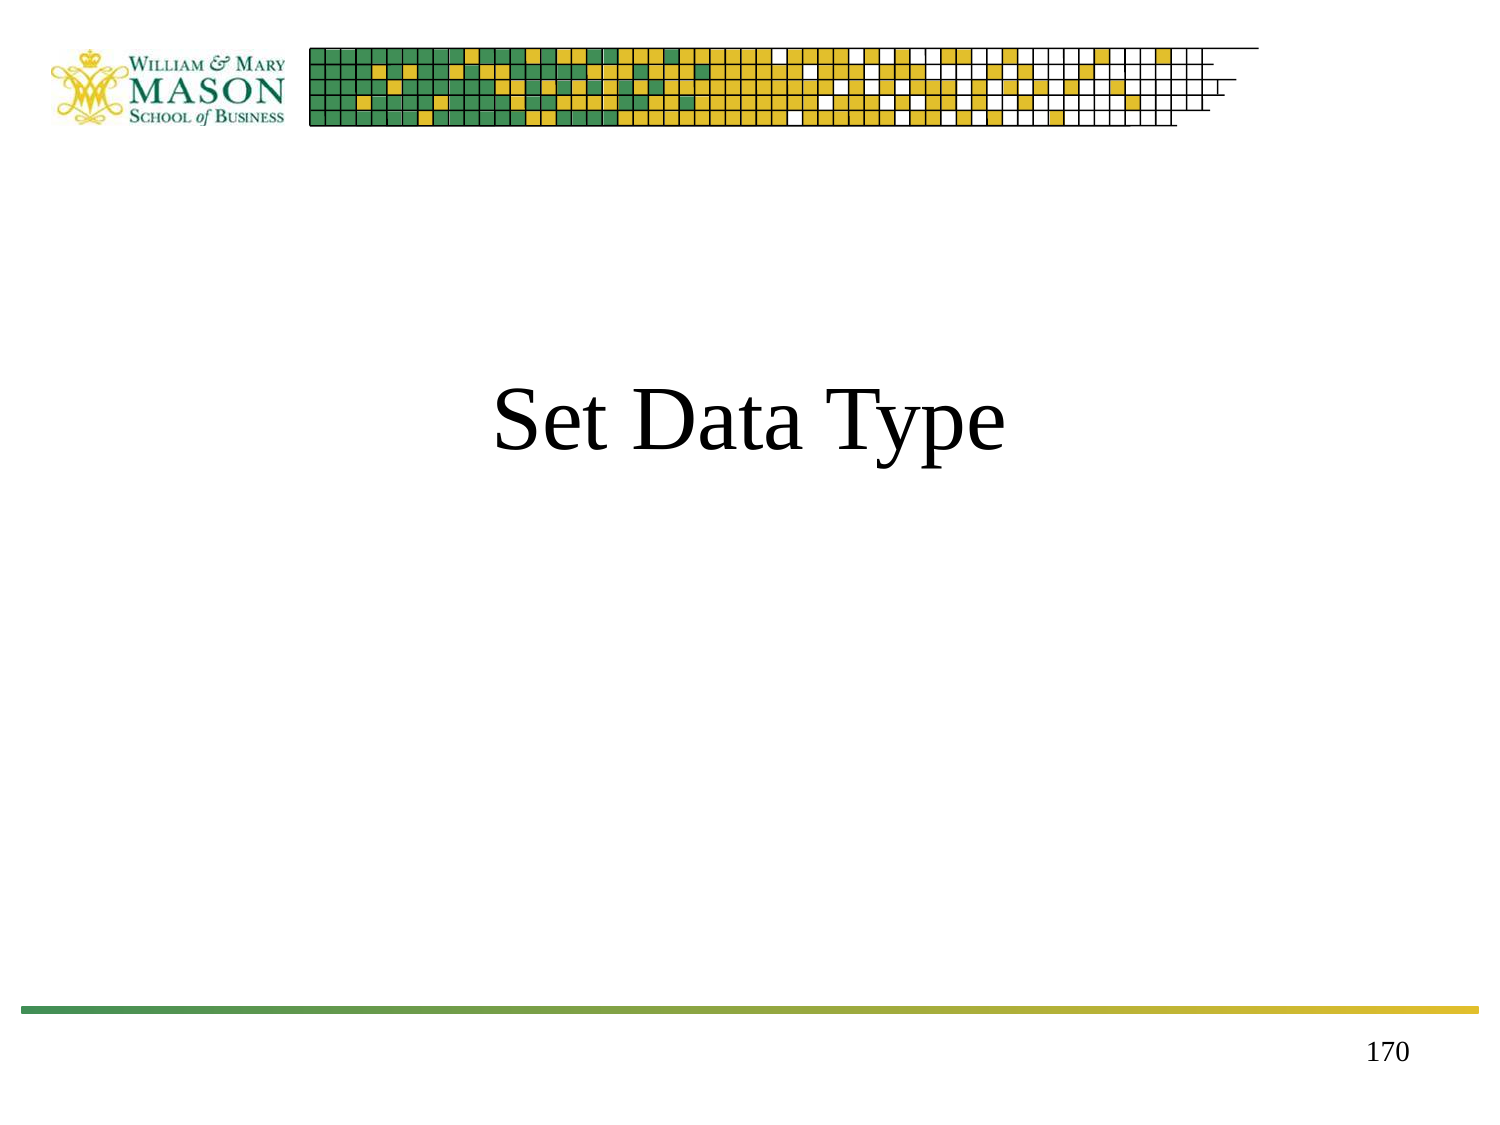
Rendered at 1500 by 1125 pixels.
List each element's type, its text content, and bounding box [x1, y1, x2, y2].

picture [51, 49, 285, 126]
title Set Data Type [112, 292, 1388, 534]
slide_number 170 [1074, 1024, 1426, 1103]
table_header [1262, 1006, 1267, 1014]
